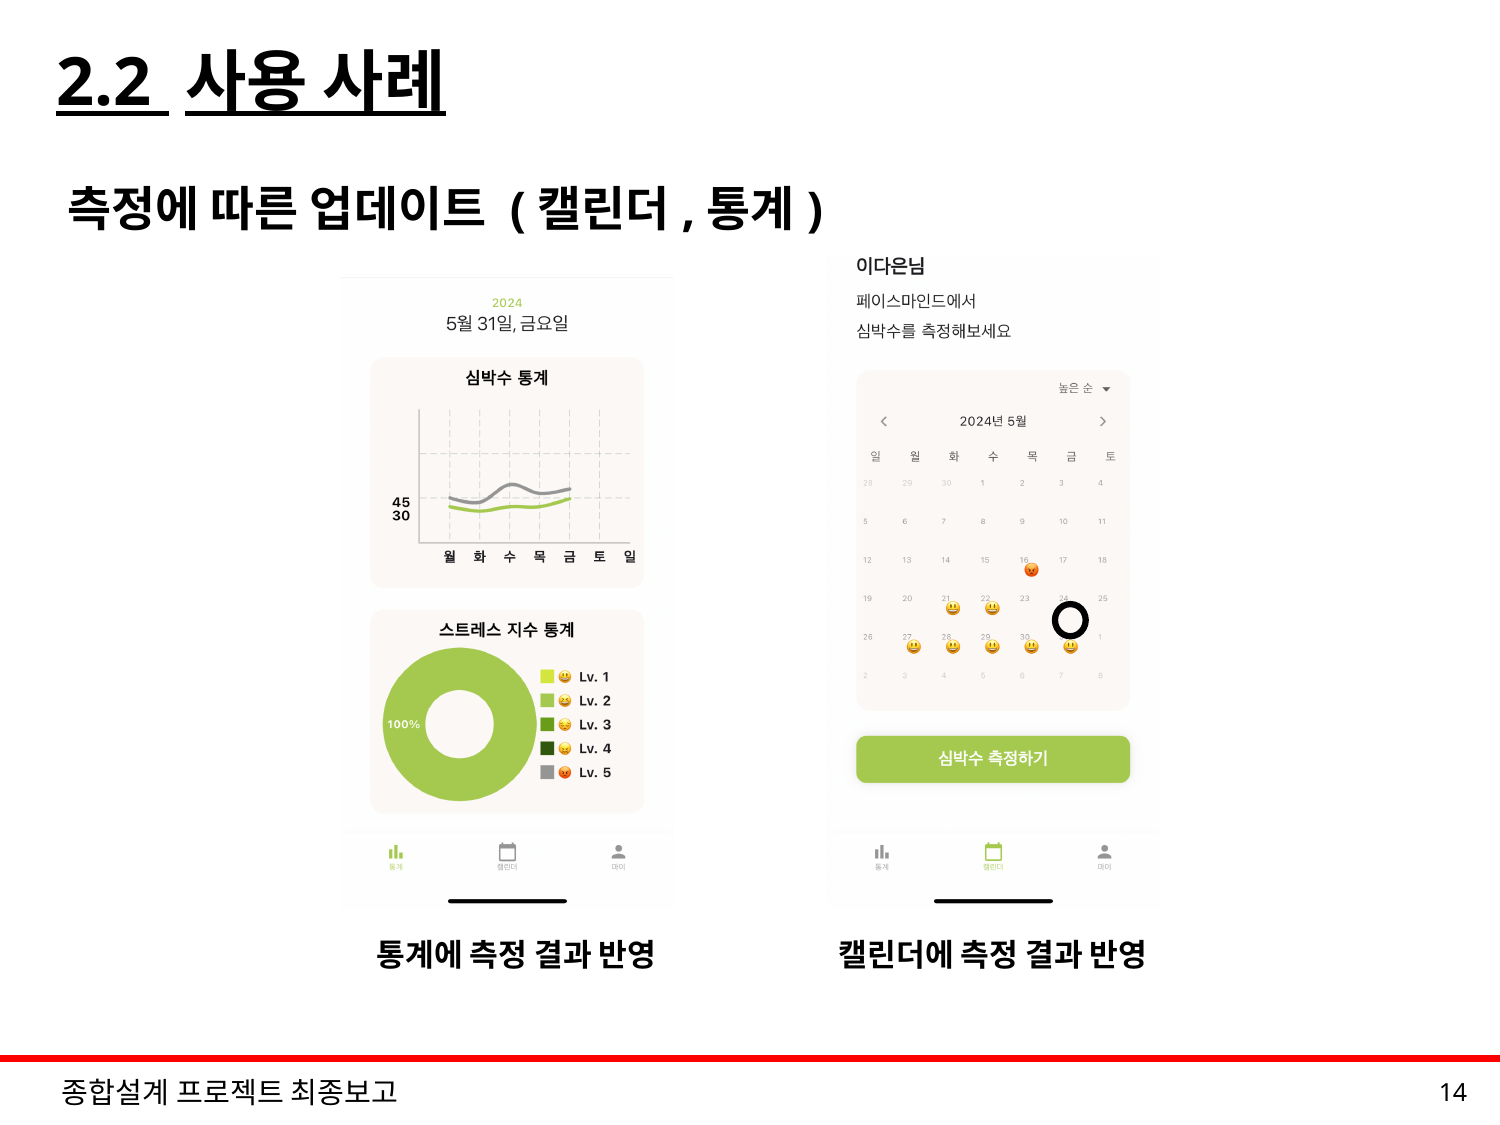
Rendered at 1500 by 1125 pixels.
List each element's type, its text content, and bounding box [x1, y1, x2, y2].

picture [340, 277, 674, 910]
title 2.2 사용 사례 [41, 32, 1459, 126]
text_box 캘린더에 측정 결과 반영 [770, 920, 1216, 988]
picture [826, 255, 1160, 910]
text_box 측정에 따른 업데이트 (캘린더,통계) [52, 164, 854, 252]
text_box 통계에 측정 결과 반영 [260, 920, 770, 988]
